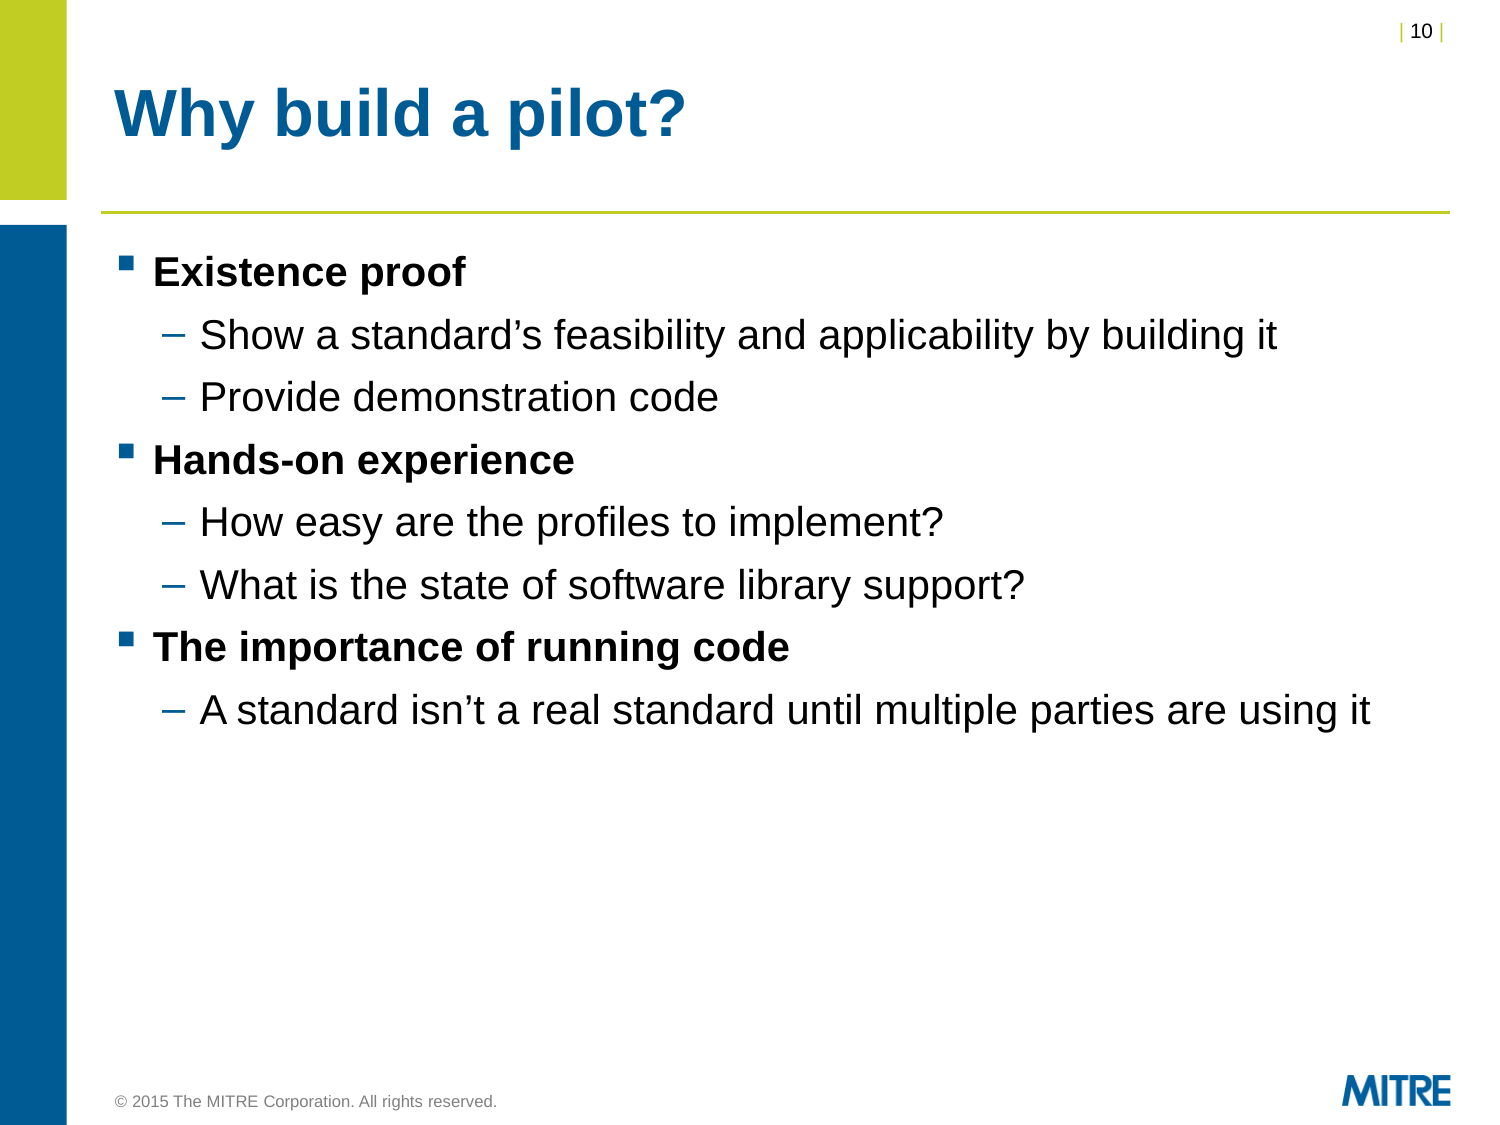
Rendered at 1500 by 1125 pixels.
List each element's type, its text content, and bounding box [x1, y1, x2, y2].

list Existence proof Show a standard’s feasibility and applicability by building it Provide demonstration code Hands-on experience How easy are the profiles to implement? What is the state of software library support? The importance of running code A standard isn’t a real standard until multiple parties are using it [99, 237, 1450, 1052]
picture [1342, 1072, 1453, 1113]
title Why build a pilot? [99, 45, 1450, 188]
